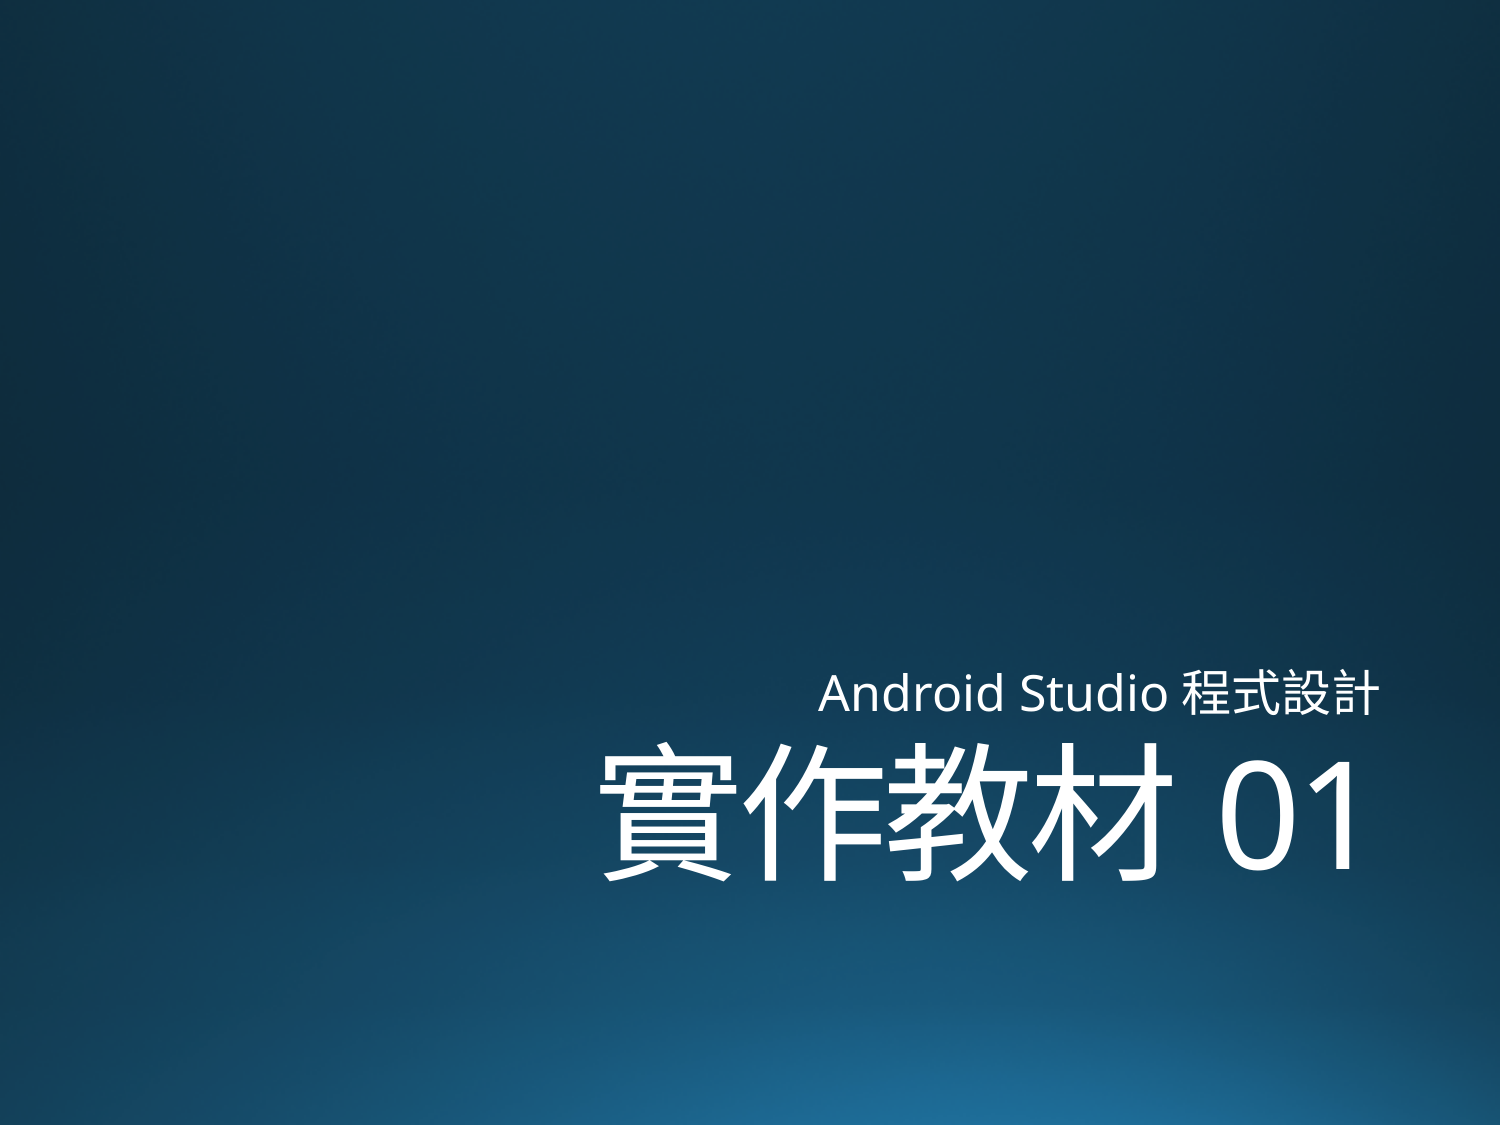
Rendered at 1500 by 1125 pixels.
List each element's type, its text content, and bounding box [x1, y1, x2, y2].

subtitle Android Studio程式設計 [271, 628, 1397, 730]
picture [0, 0, 1500, 1125]
title 實作教材01 [271, 732, 1397, 929]
